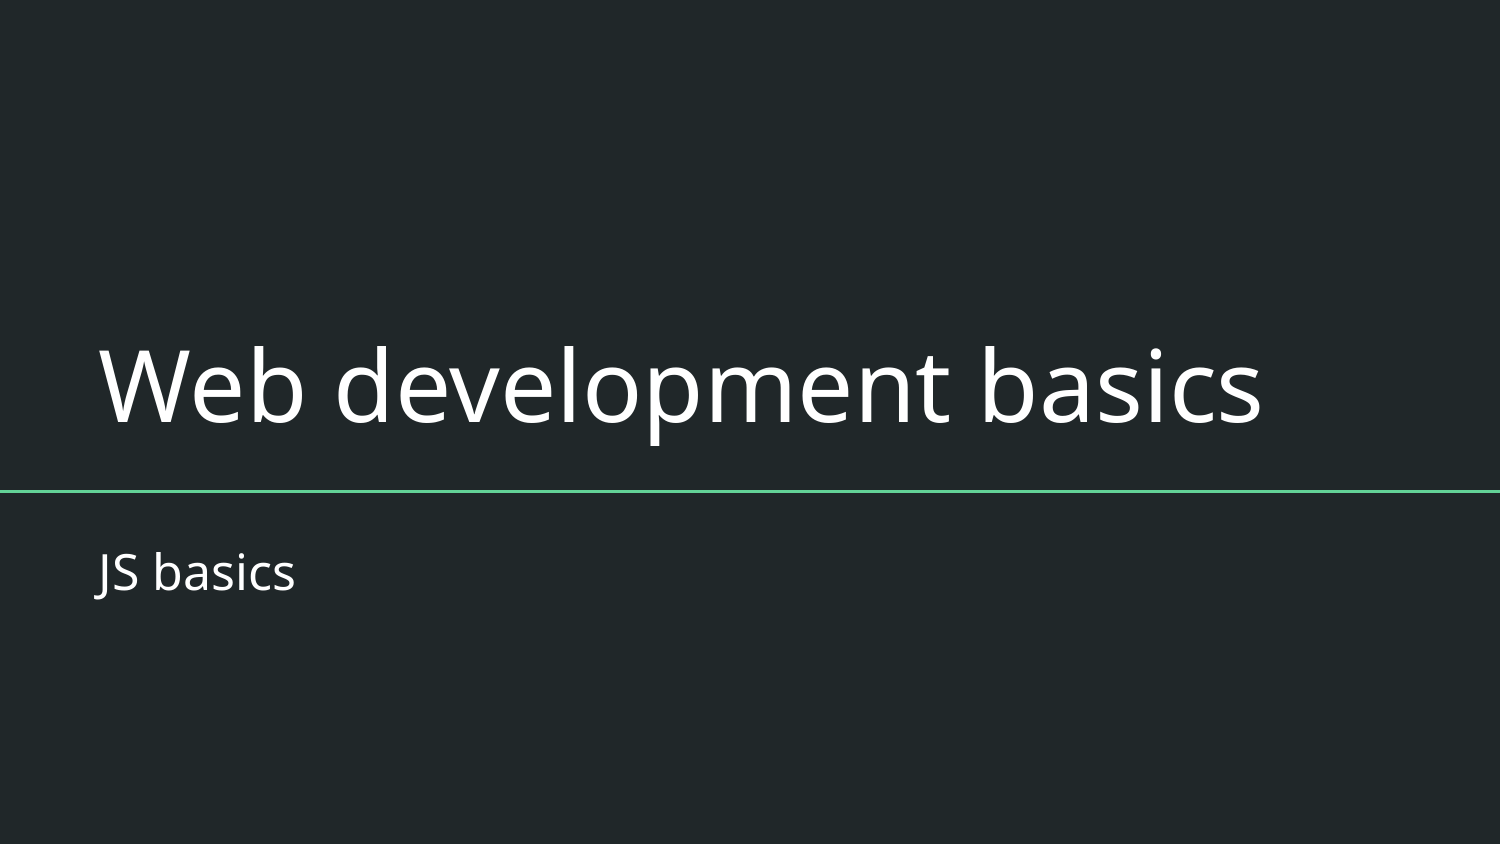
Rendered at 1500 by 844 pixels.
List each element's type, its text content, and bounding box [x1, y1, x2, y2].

subtitle JS basics [83, 522, 1417, 626]
title Web development basics [83, 206, 1417, 467]
